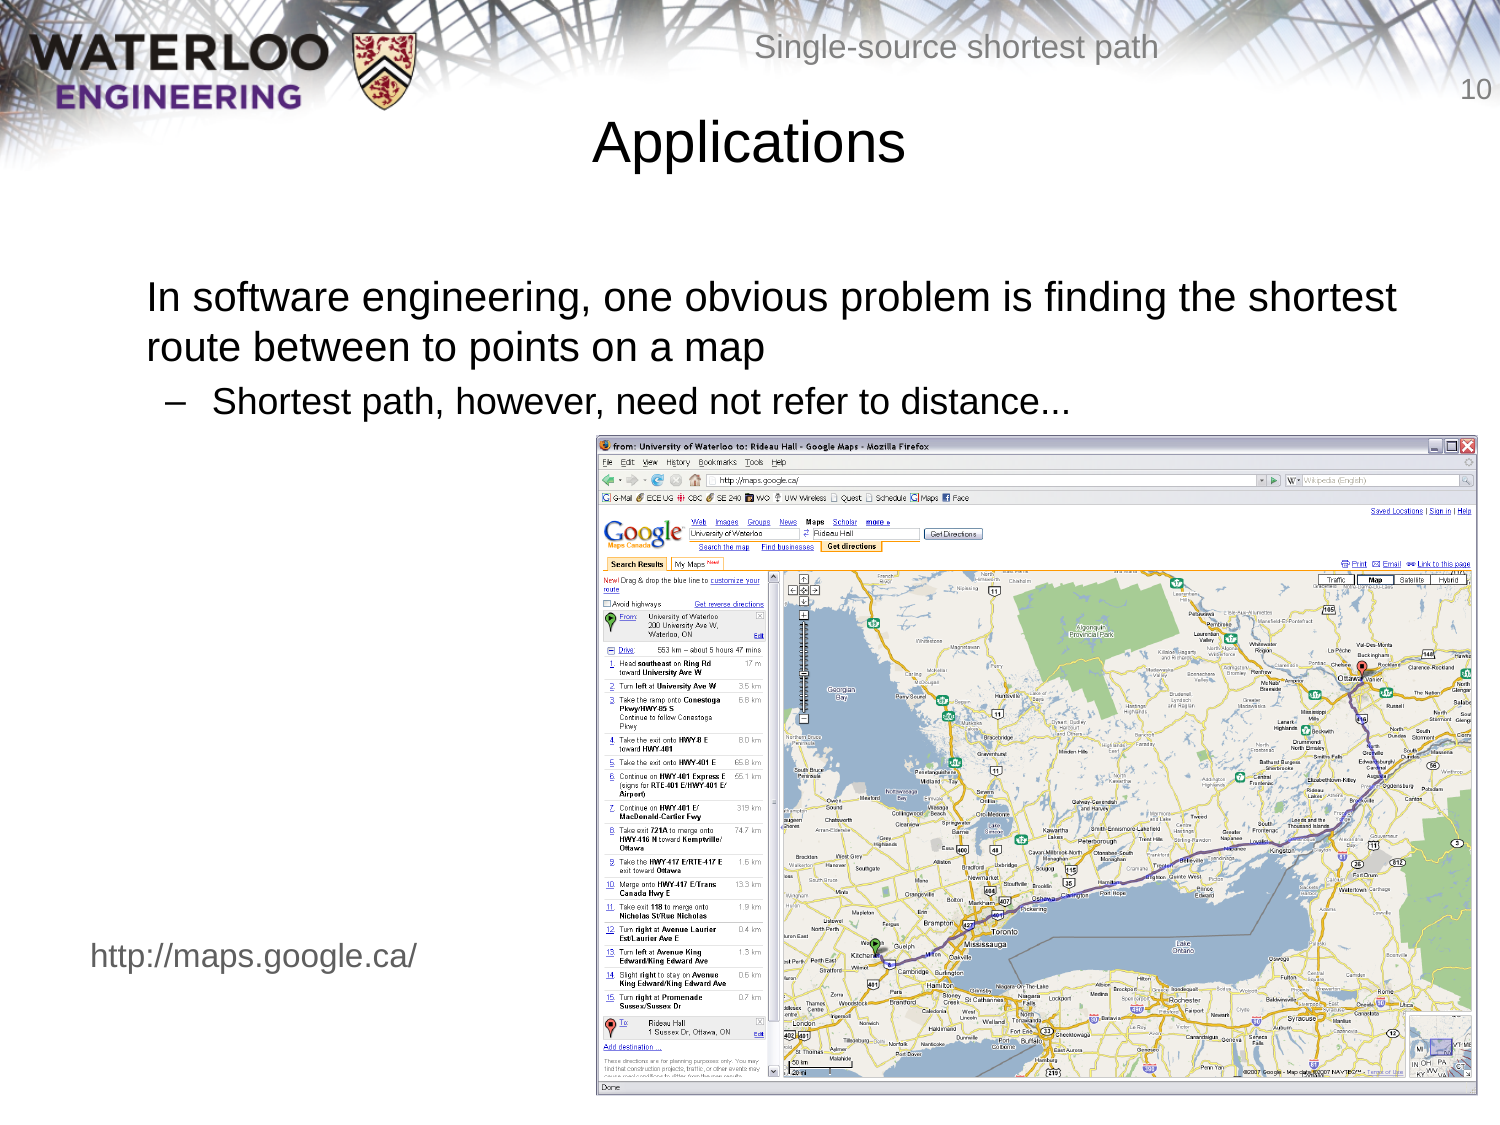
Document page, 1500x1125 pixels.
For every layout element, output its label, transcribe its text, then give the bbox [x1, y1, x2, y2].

title Applications [74, 44, 1426, 233]
picture [0, 0, 1500, 1125]
list In software engineering, one obvious problem is finding the shortest route between to points on a map Shortest path, however, need not refer to distance... http://maps.google.ca/ [74, 262, 1426, 1006]
